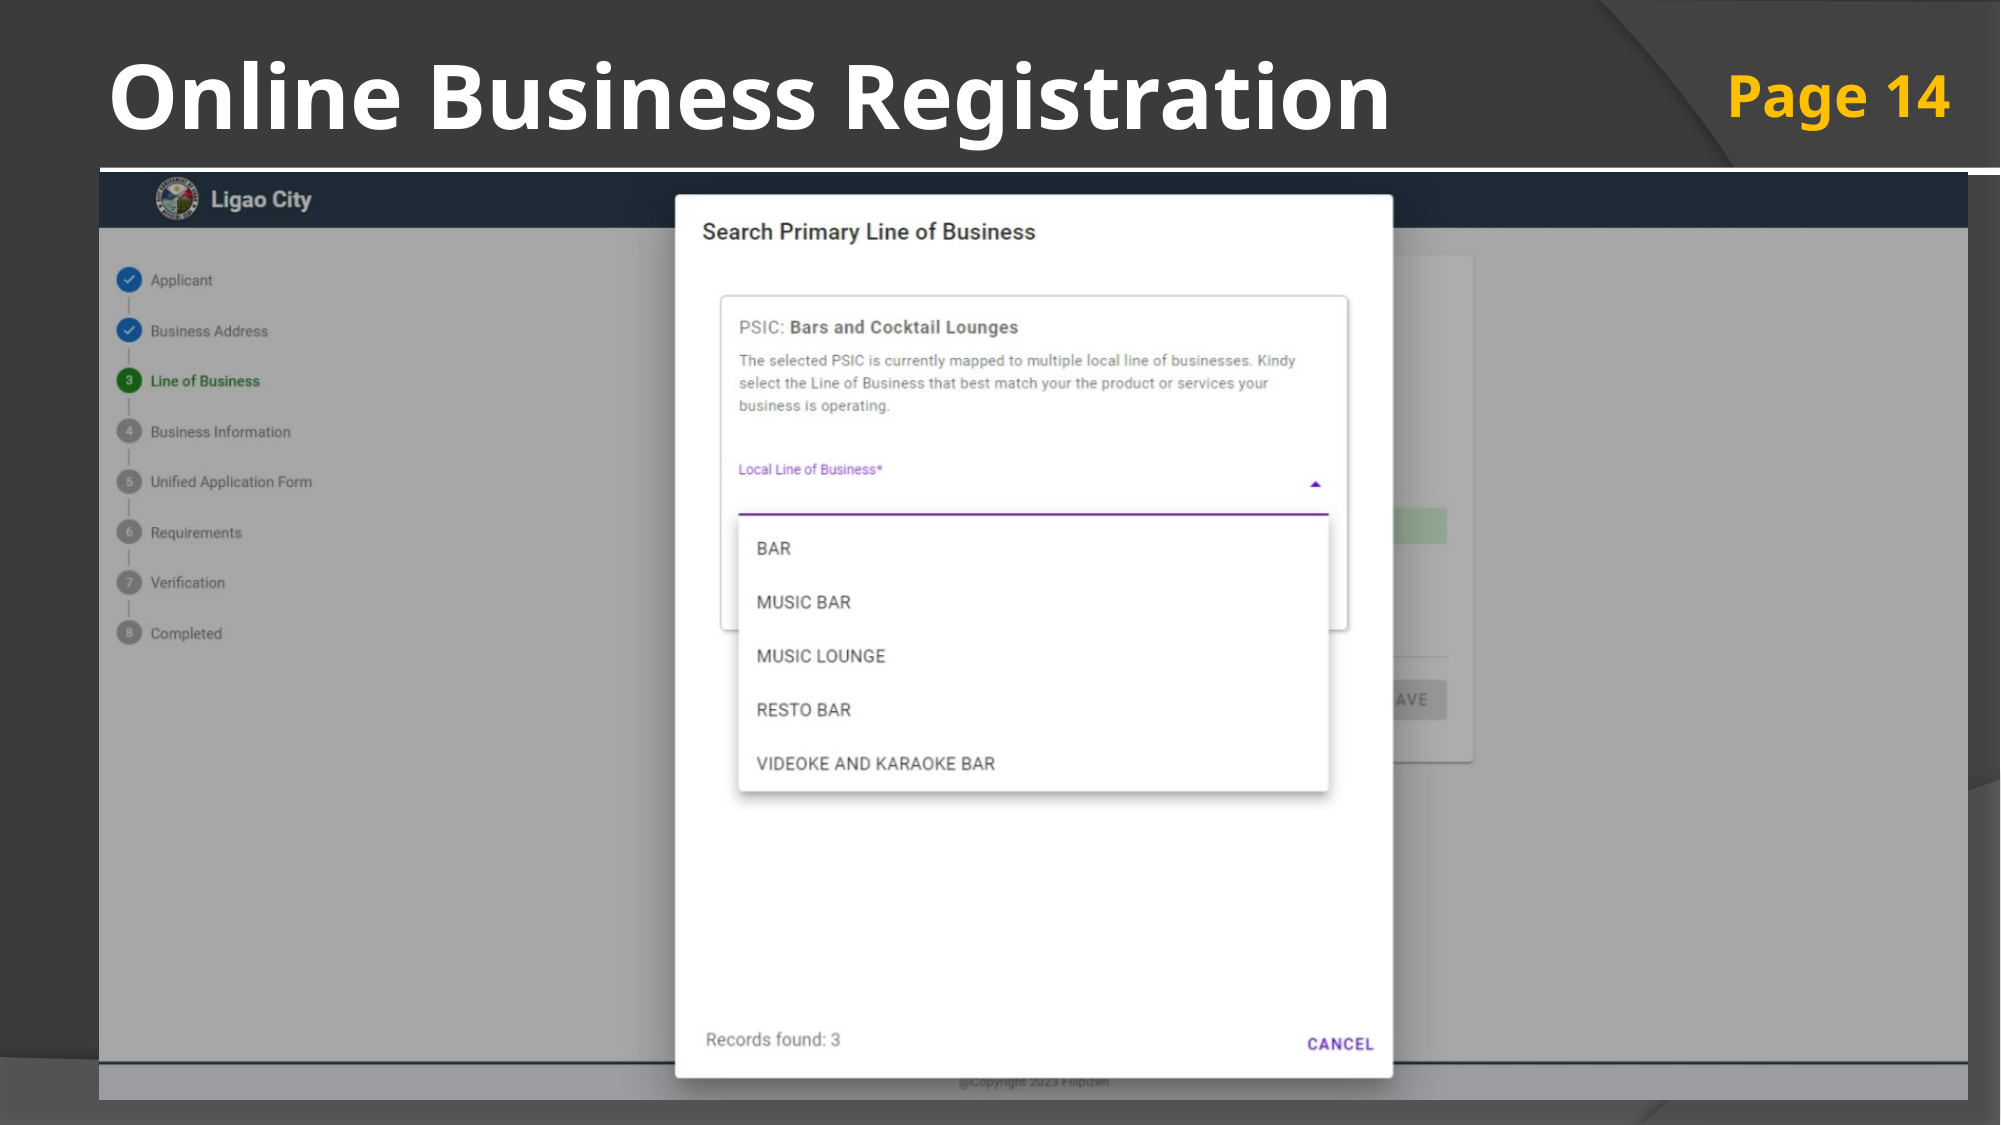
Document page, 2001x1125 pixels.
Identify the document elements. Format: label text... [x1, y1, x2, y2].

text_box [1981, 166, 2000, 177]
text_box Page 14 [1674, 43, 1959, 144]
title Online Business Registration [99, 0, 1734, 161]
picture [99, 172, 1969, 1101]
